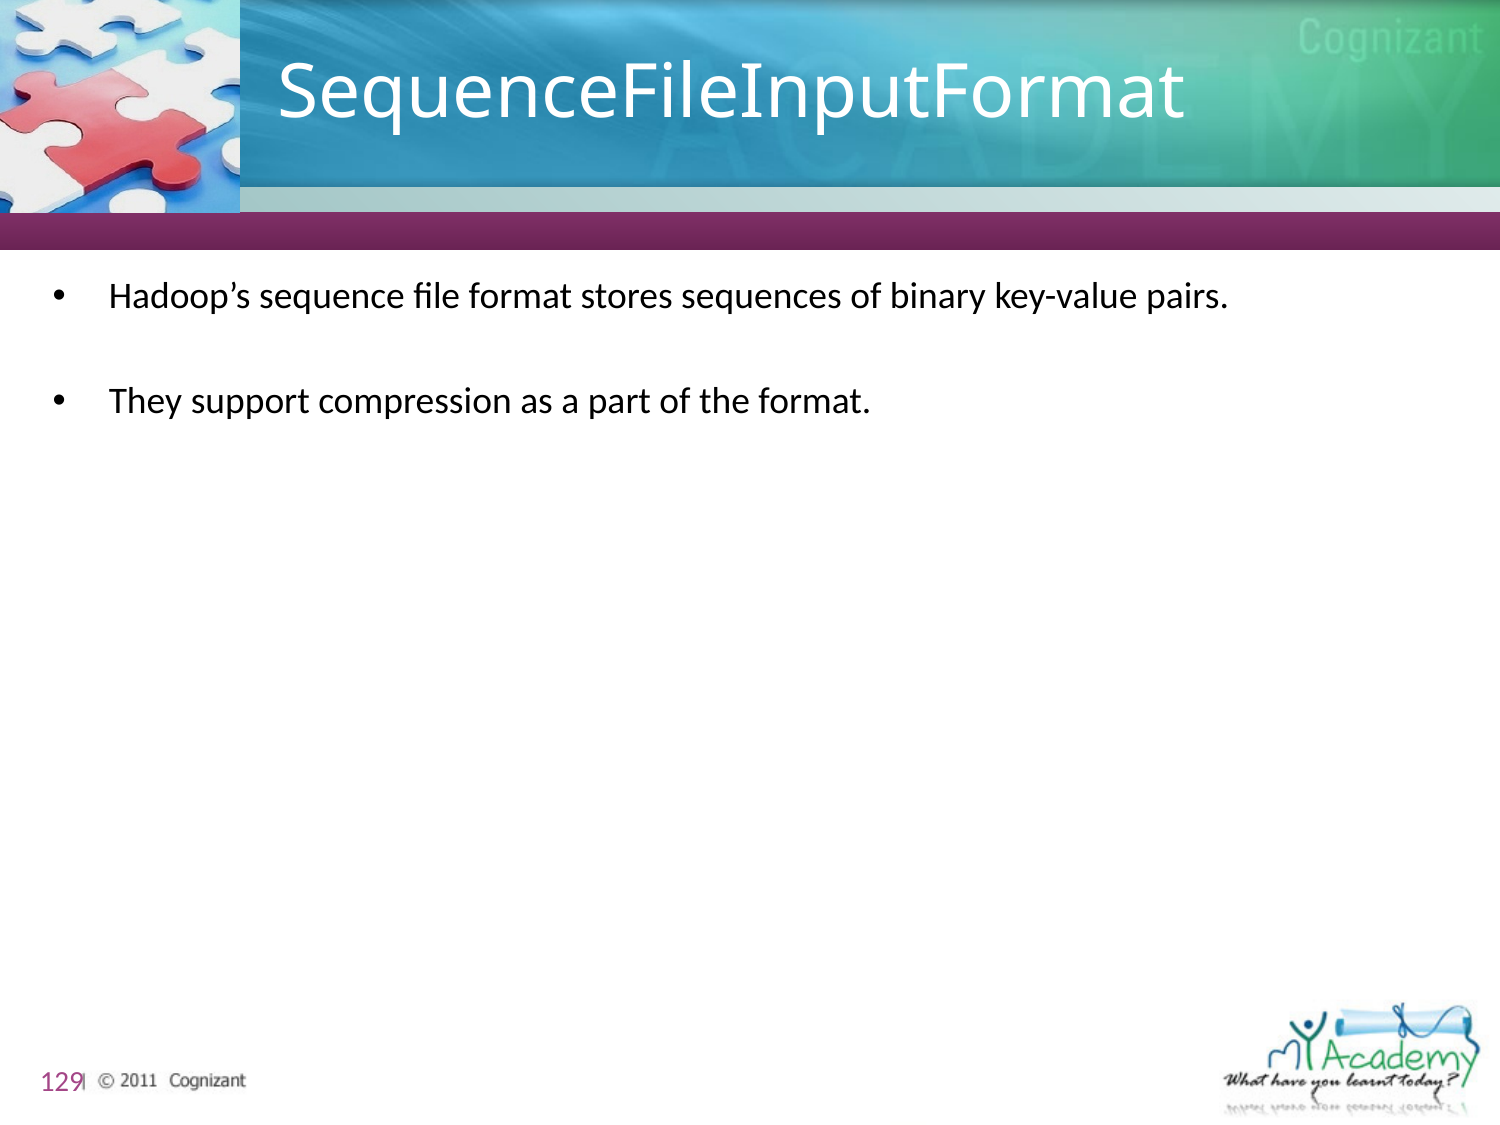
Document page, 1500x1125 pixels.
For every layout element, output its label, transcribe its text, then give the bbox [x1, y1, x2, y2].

title SequenceFileInputFormat [262, 0, 1500, 175]
picture [0, 250, 1500, 1125]
list Hadoop’s sequence file format stores sequences of binary key-value pairs. They support compression as a part of the format. [37, 263, 1463, 1076]
picture [0, 0, 1500, 213]
slide_number 129 [24, 1054, 100, 1100]
